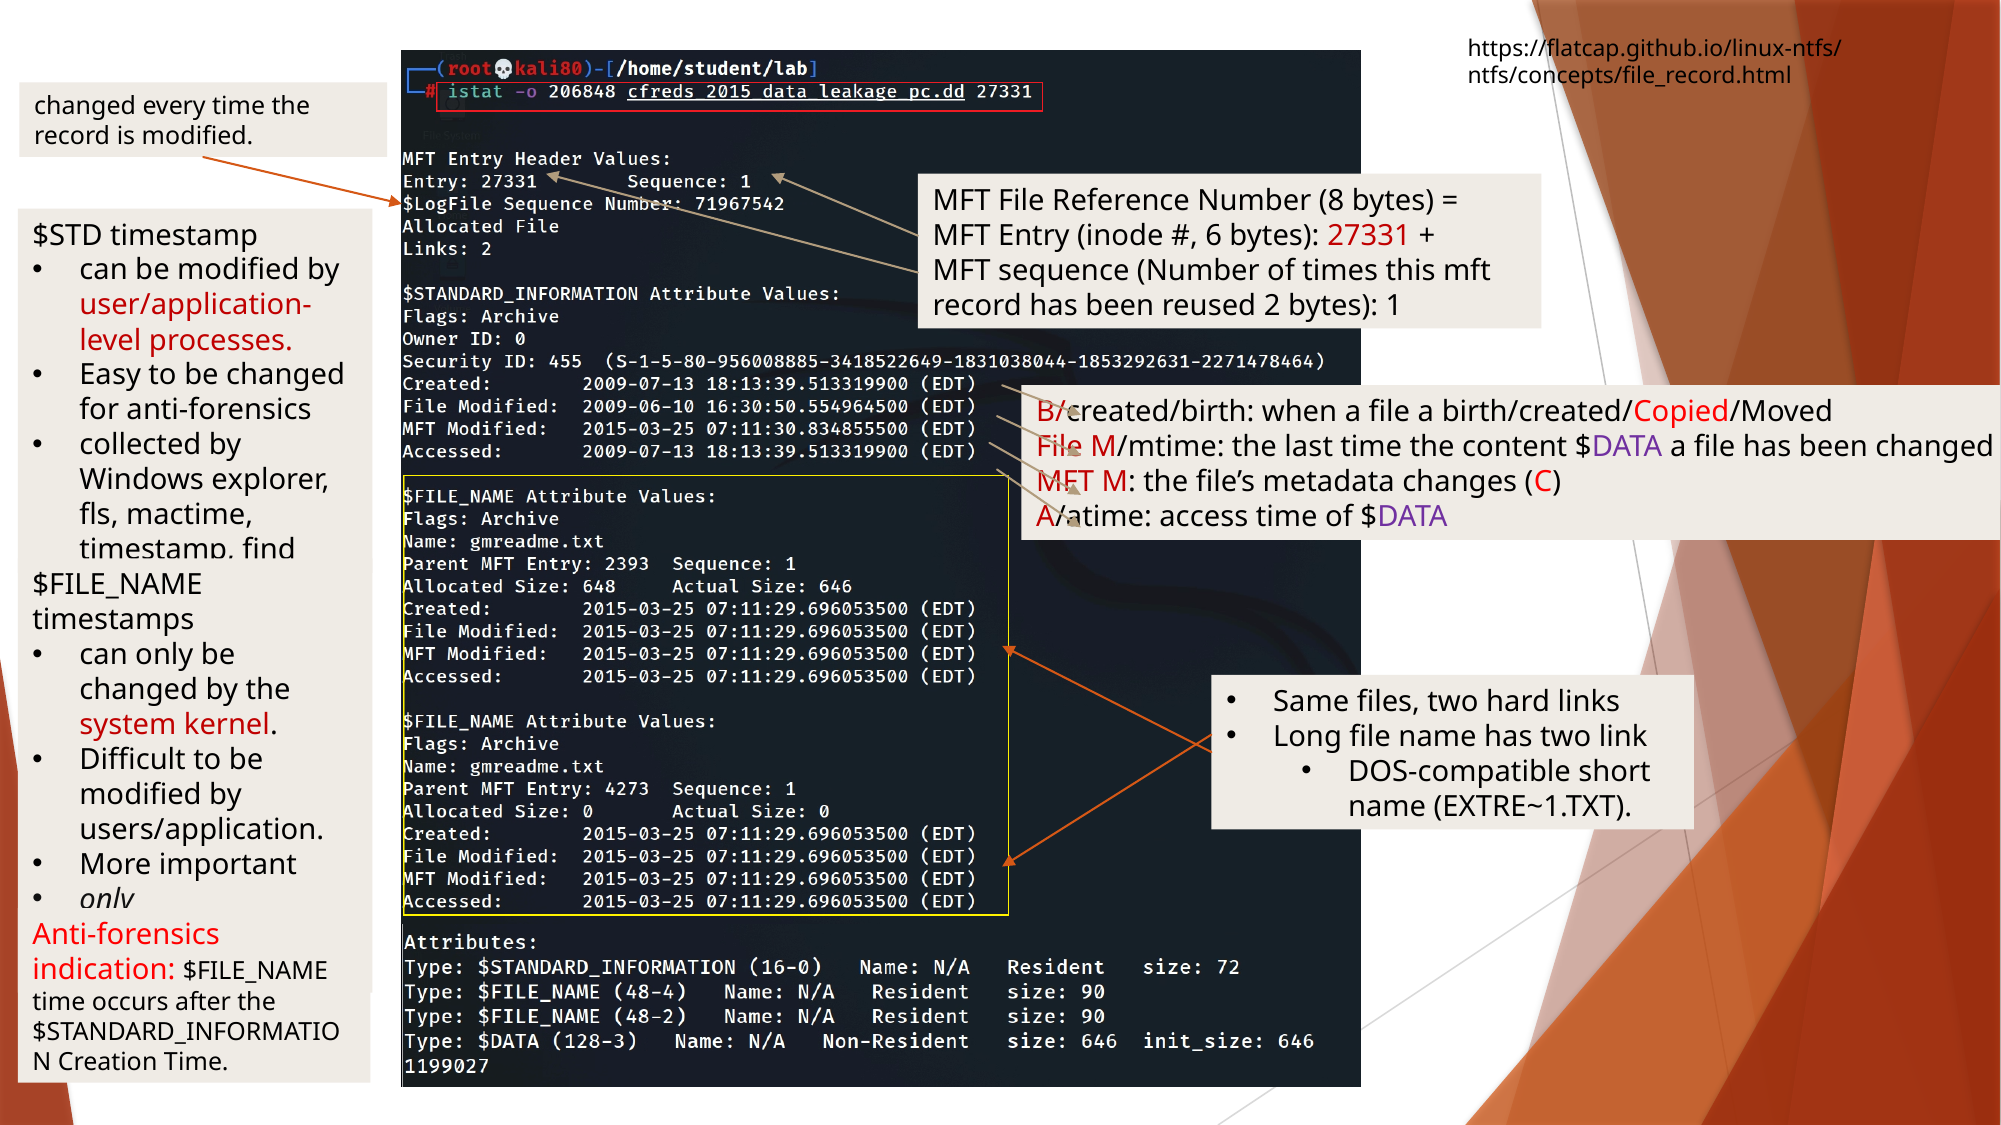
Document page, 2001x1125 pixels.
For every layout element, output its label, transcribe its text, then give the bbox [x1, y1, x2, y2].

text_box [545, 173, 919, 274]
text_box MFT File Reference Number (8 bytes) = MFT Entry (inode #, 6 bytes): 27331 + MFT sequence (Number of times this mft record has been reused 2 bytes): 1 [1367, 173, 1542, 326]
text_box $FILE_NAME timestamps can only be changed by the system kernel. Difficult to be modified by users/application. More important only create/copy/volume move change [17, 558, 314, 908]
text_box https://flatcap.github.io/linux-ntfs/ntfs/concepts/file_record.html [1452, 25, 1896, 96]
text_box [996, 415, 1082, 441]
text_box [1001, 645, 1212, 734]
text_box Anti-forensics indication: $FILE_NAME time occurs after the $STANDARD_INFORMATION Creation Time. [17, 908, 371, 1083]
text_box $STD timestamp can be modified by user/application-level processes. Easy to be changed for anti-forensics collected by Windows explorer, fls, mactime, timestamp, find [17, 208, 373, 558]
text_box changed every time the record is modified. [19, 82, 388, 157]
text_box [996, 468, 1082, 528]
text_box B/created/birth: when a file a birth/created/Copied/Moved File M/mtime: the last time the content $DATA a file has been changed MFT M: the file’s metadata changes (C) A/atime: access time of $DATA [1367, 385, 2000, 540]
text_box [319, 337, 409, 968]
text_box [1001, 409, 1082, 415]
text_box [686, 326, 1678, 401]
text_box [202, 157, 403, 205]
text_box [770, 173, 919, 237]
text_box Same files, two hard links Long file name has two link DOS-compatible short name (EXTRE~1.TXT). [1367, 674, 1694, 830]
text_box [1001, 734, 1212, 867]
picture [401, 49, 1361, 1088]
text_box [988, 442, 1082, 496]
